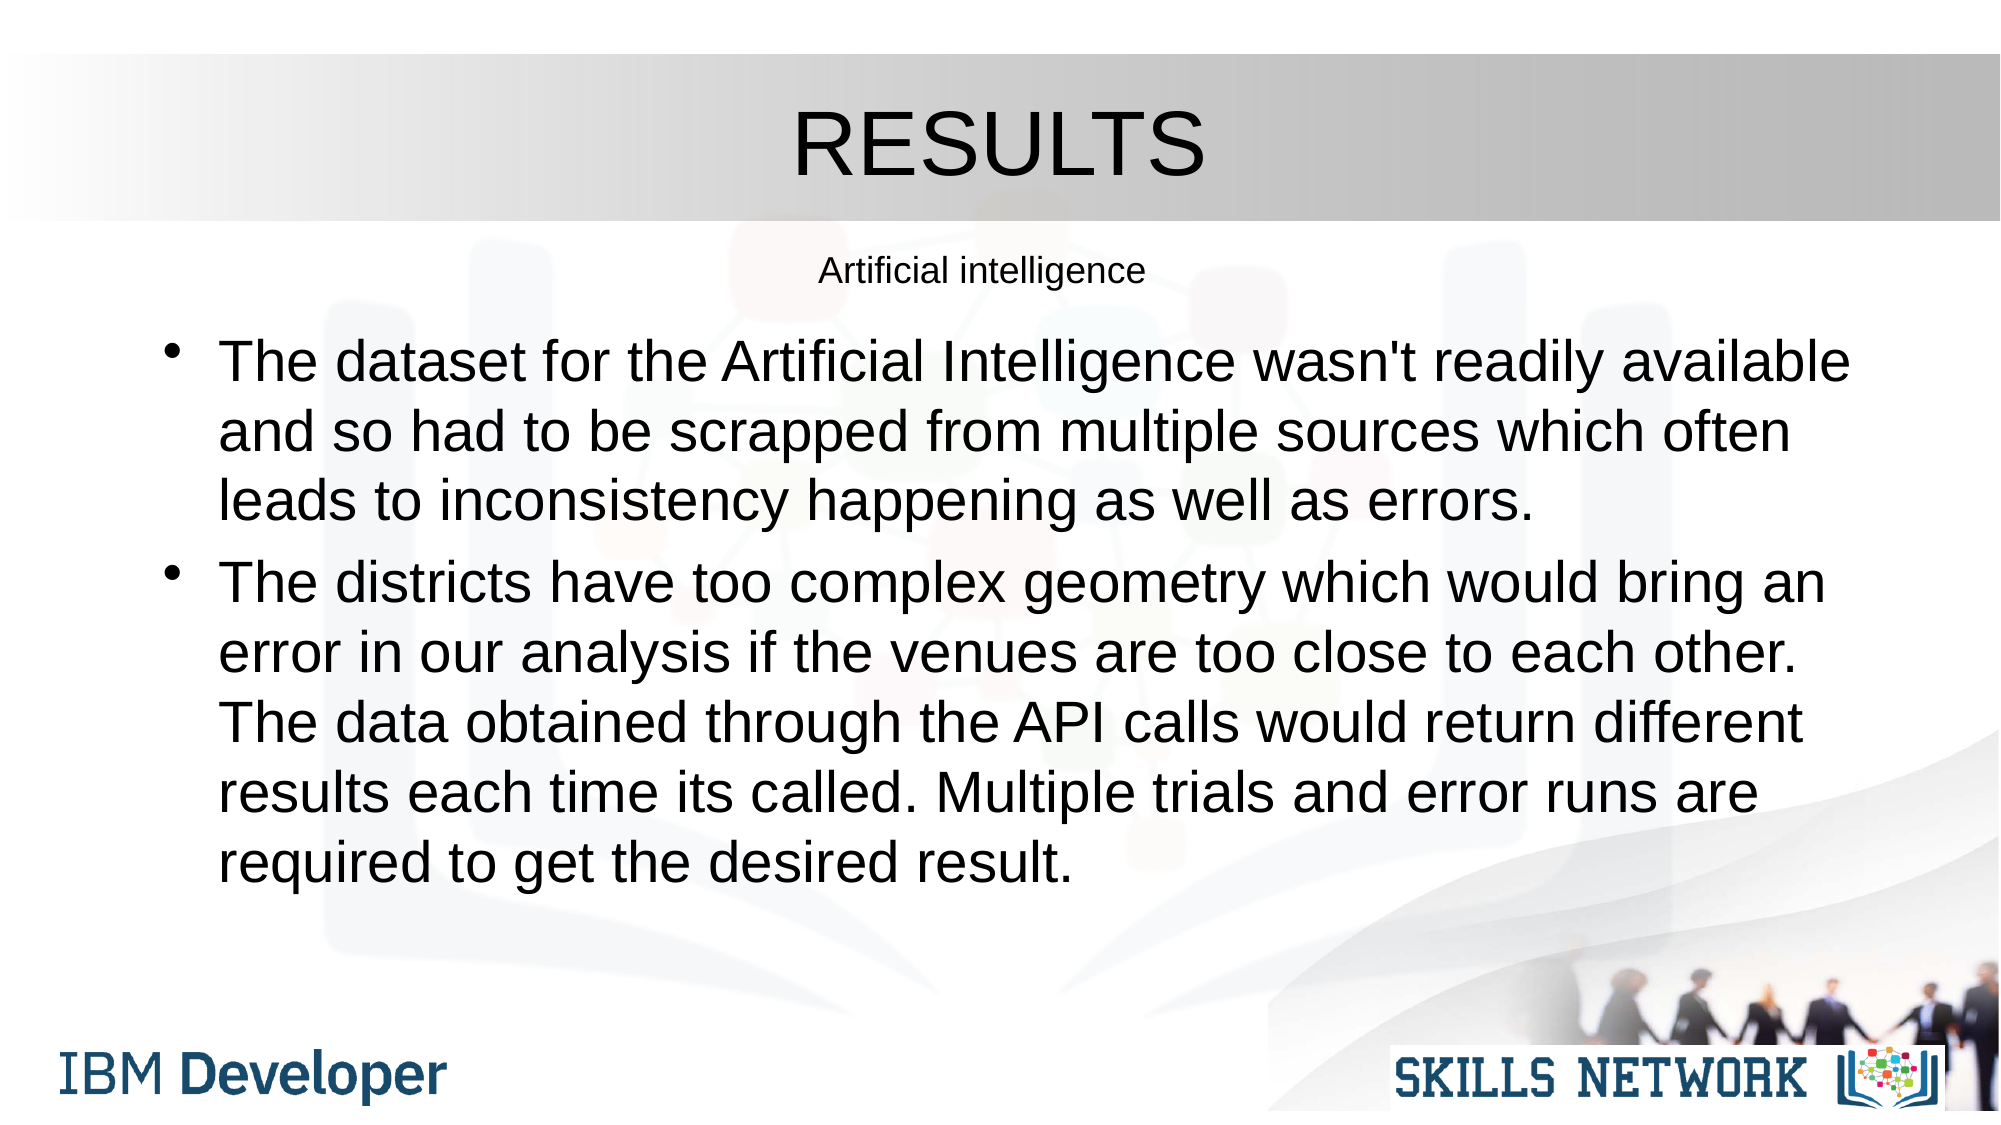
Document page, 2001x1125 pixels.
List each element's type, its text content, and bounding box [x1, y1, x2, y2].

list The dataset for the Artificial Intelligence wasn't readily available and so had to be scrapped from multiple sources which often leads to inconsistency happening as well as errors. The districts have too complex geometry which would bring an error in our analysis if the venues are too close to each other. The data obtained through the API calls would return different results each time its called. Multiple trials and error runs are required to get the desired result. [147, 314, 1889, 948]
text_box Artificial intelligence [803, 238, 1197, 299]
picture [55, 1045, 459, 1108]
title RESULTS [99, 44, 1901, 233]
picture [1268, 728, 1999, 1111]
